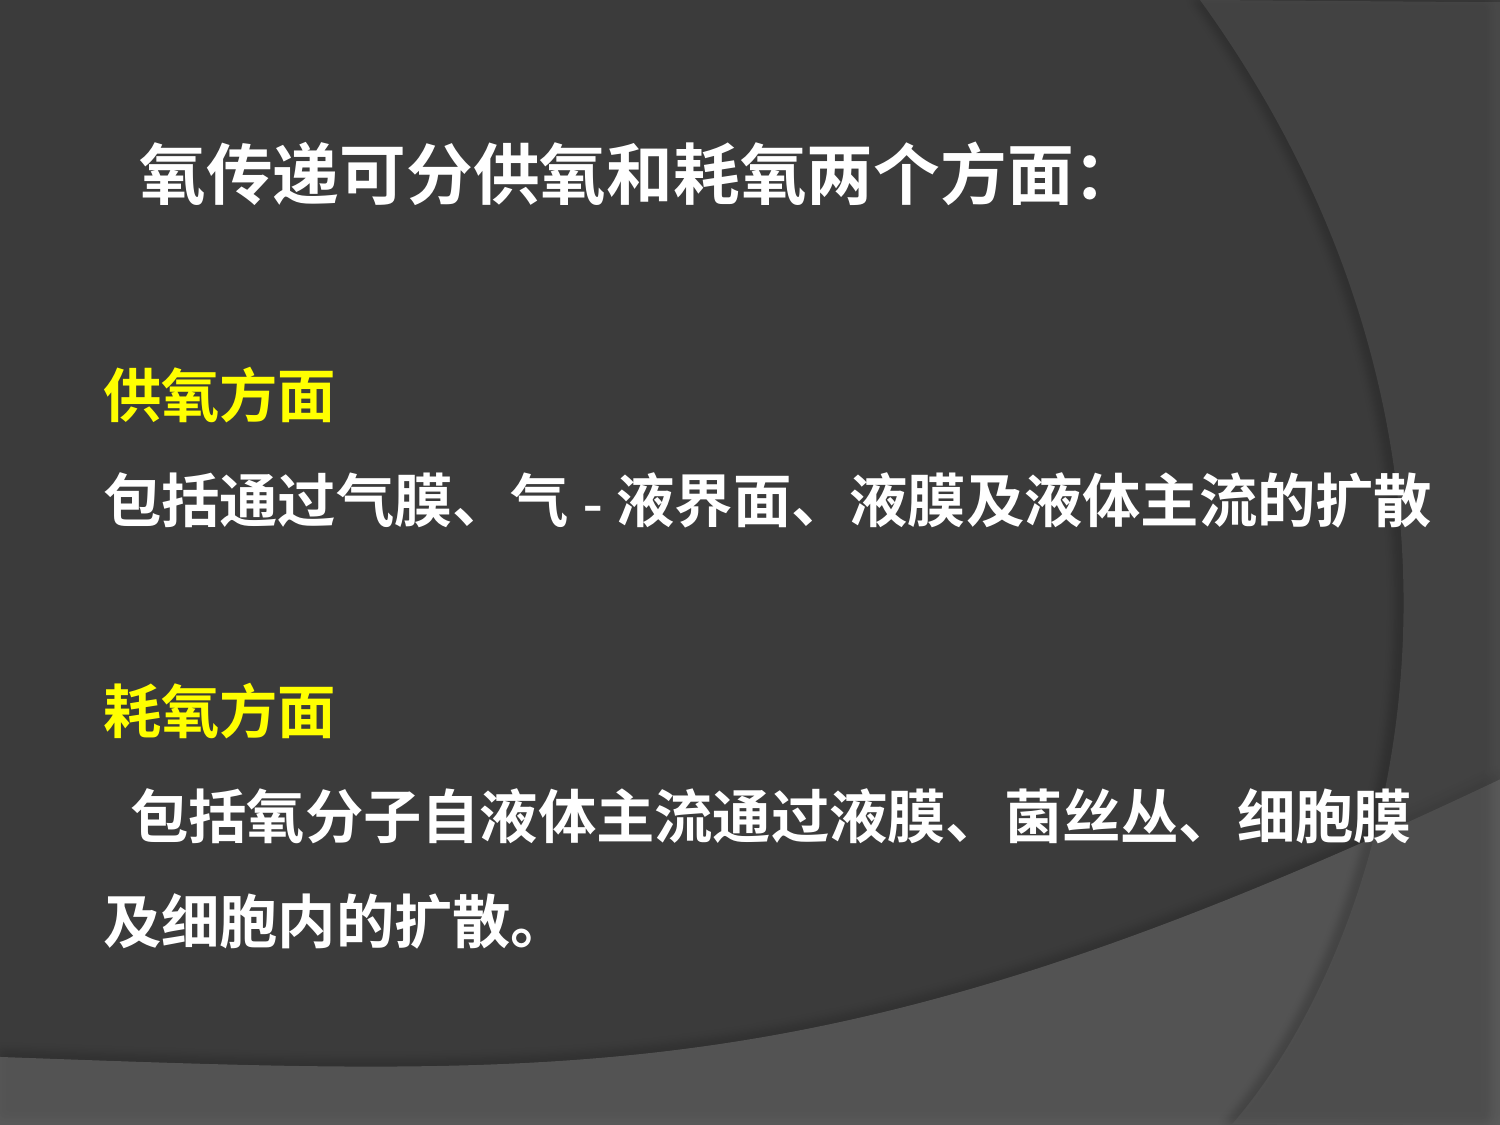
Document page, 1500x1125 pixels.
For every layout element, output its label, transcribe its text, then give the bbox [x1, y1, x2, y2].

text_box 氧传递可分供氧和耗氧两个方面： [100, 125, 1113, 221]
text_box 供氧方面 包括通过气膜、气-液界面、液膜及液体主流的扩散 [88, 316, 1459, 541]
text_box 耗氧方面 包括氧分子自液体主流通过液膜、菌丝丛、细胞膜及细胞内的扩散。 [88, 632, 1459, 963]
